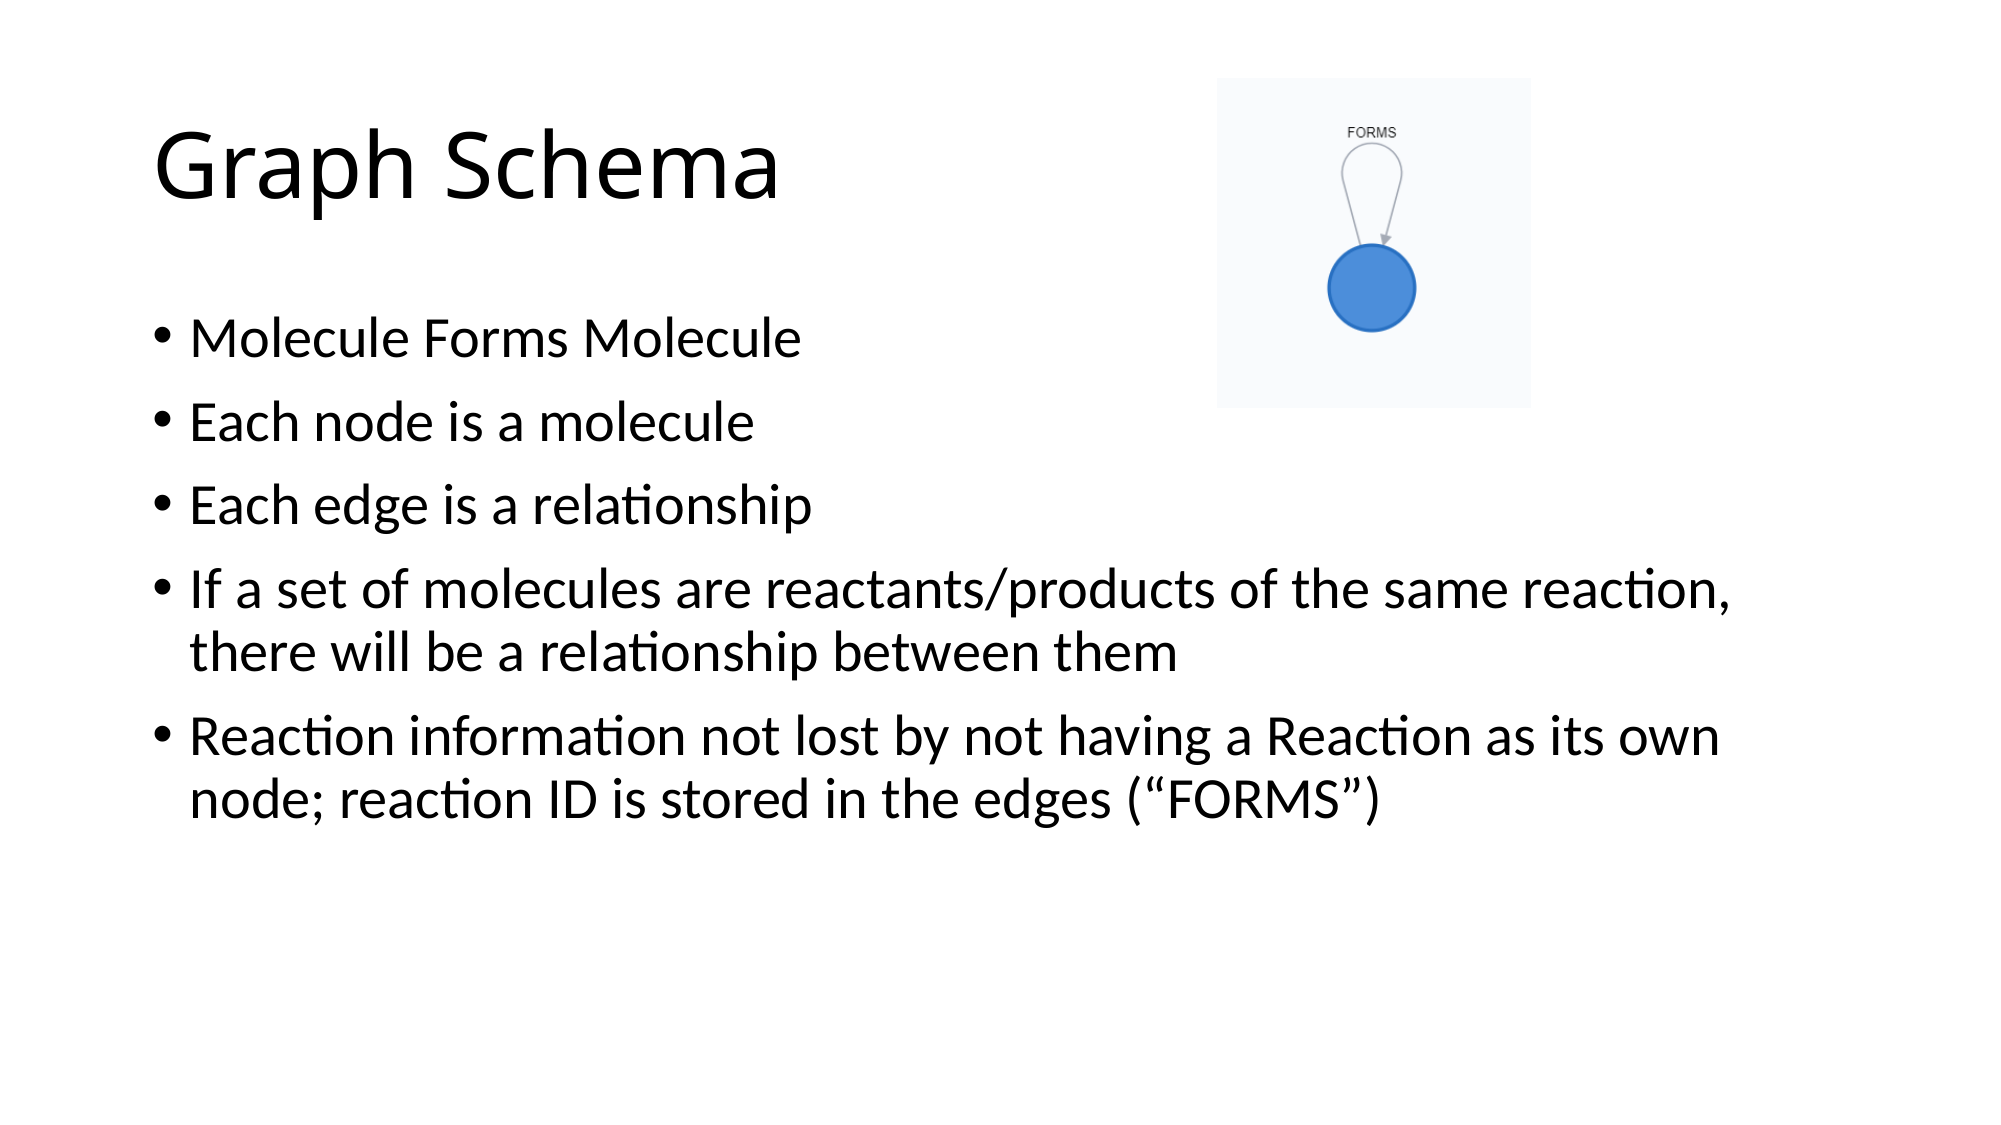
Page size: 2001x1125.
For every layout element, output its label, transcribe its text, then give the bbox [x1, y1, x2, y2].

picture [1217, 78, 1531, 408]
title Graph Schema [137, 59, 1863, 278]
list Molecule Forms Molecule Each node is a molecule Each edge is a relationship If a set of molecules are reactants/products of the same reaction, there will be a relationship between them Reaction information not lost by not having a Reaction as its own node; reaction ID is stored in the edges (“FORMS”) [137, 299, 1863, 1014]
